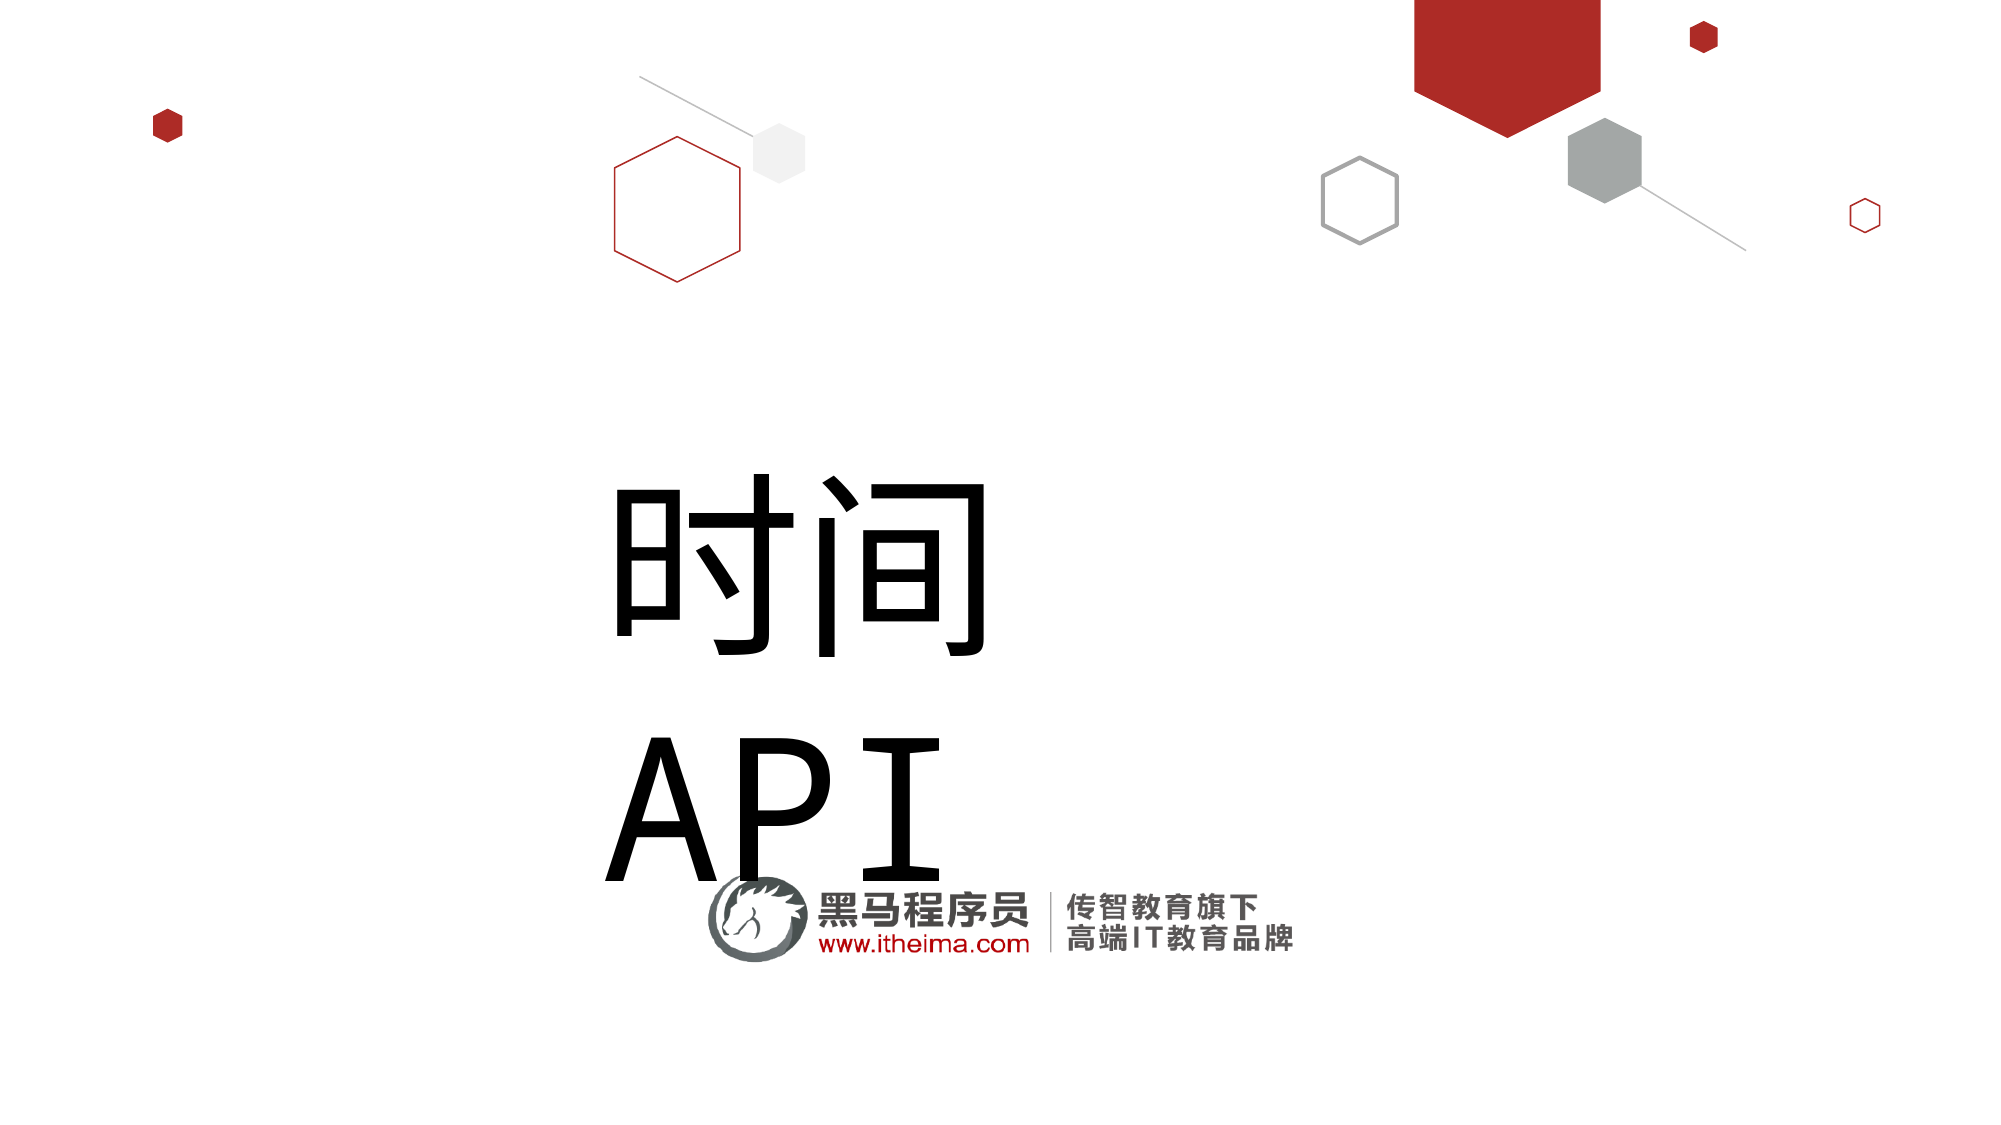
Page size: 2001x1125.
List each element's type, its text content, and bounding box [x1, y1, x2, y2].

picture [707, 929, 1293, 965]
text_box 时间 API [586, 433, 1414, 929]
